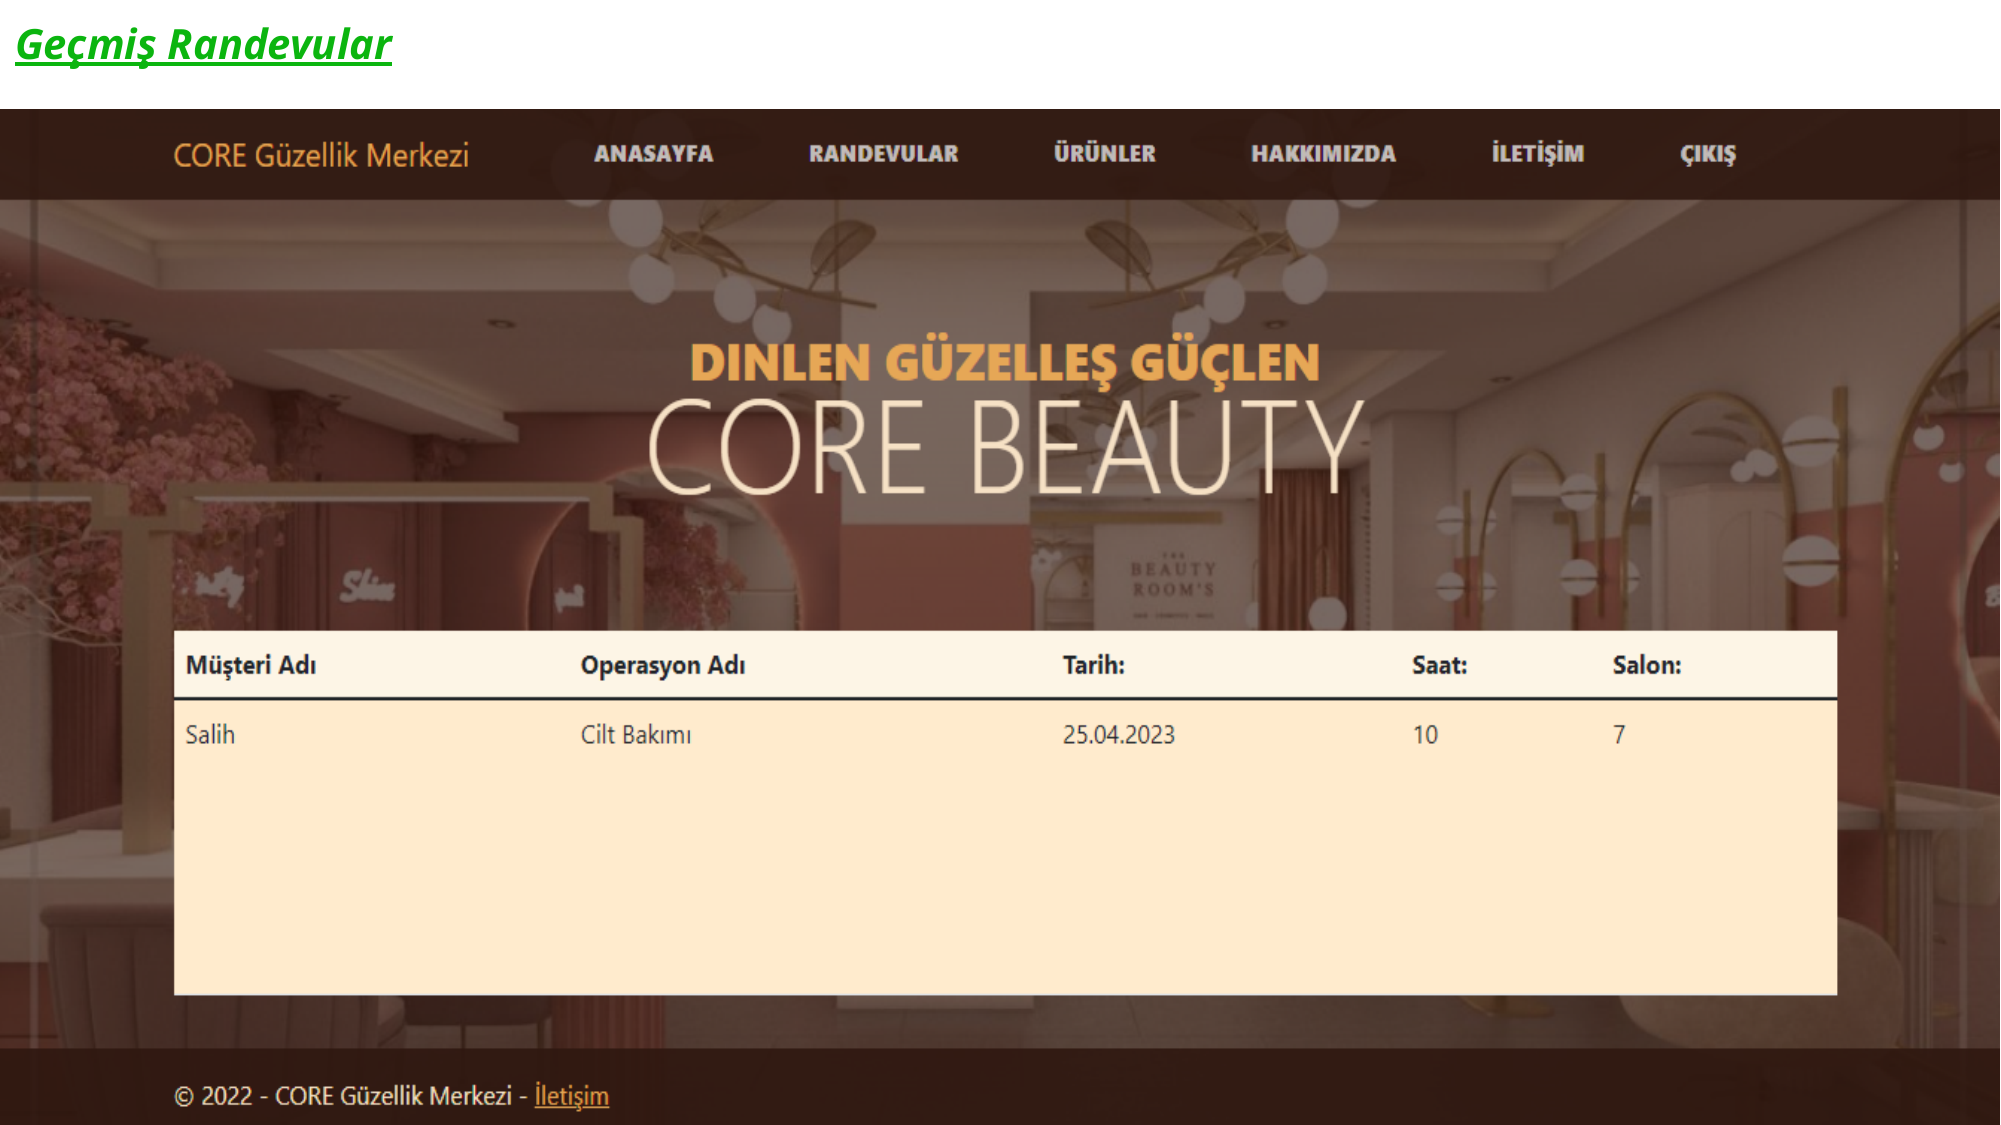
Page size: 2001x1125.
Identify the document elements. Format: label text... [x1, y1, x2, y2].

picture [0, 109, 2000, 1125]
list Geçmiş Randevular [0, 0, 1633, 109]
